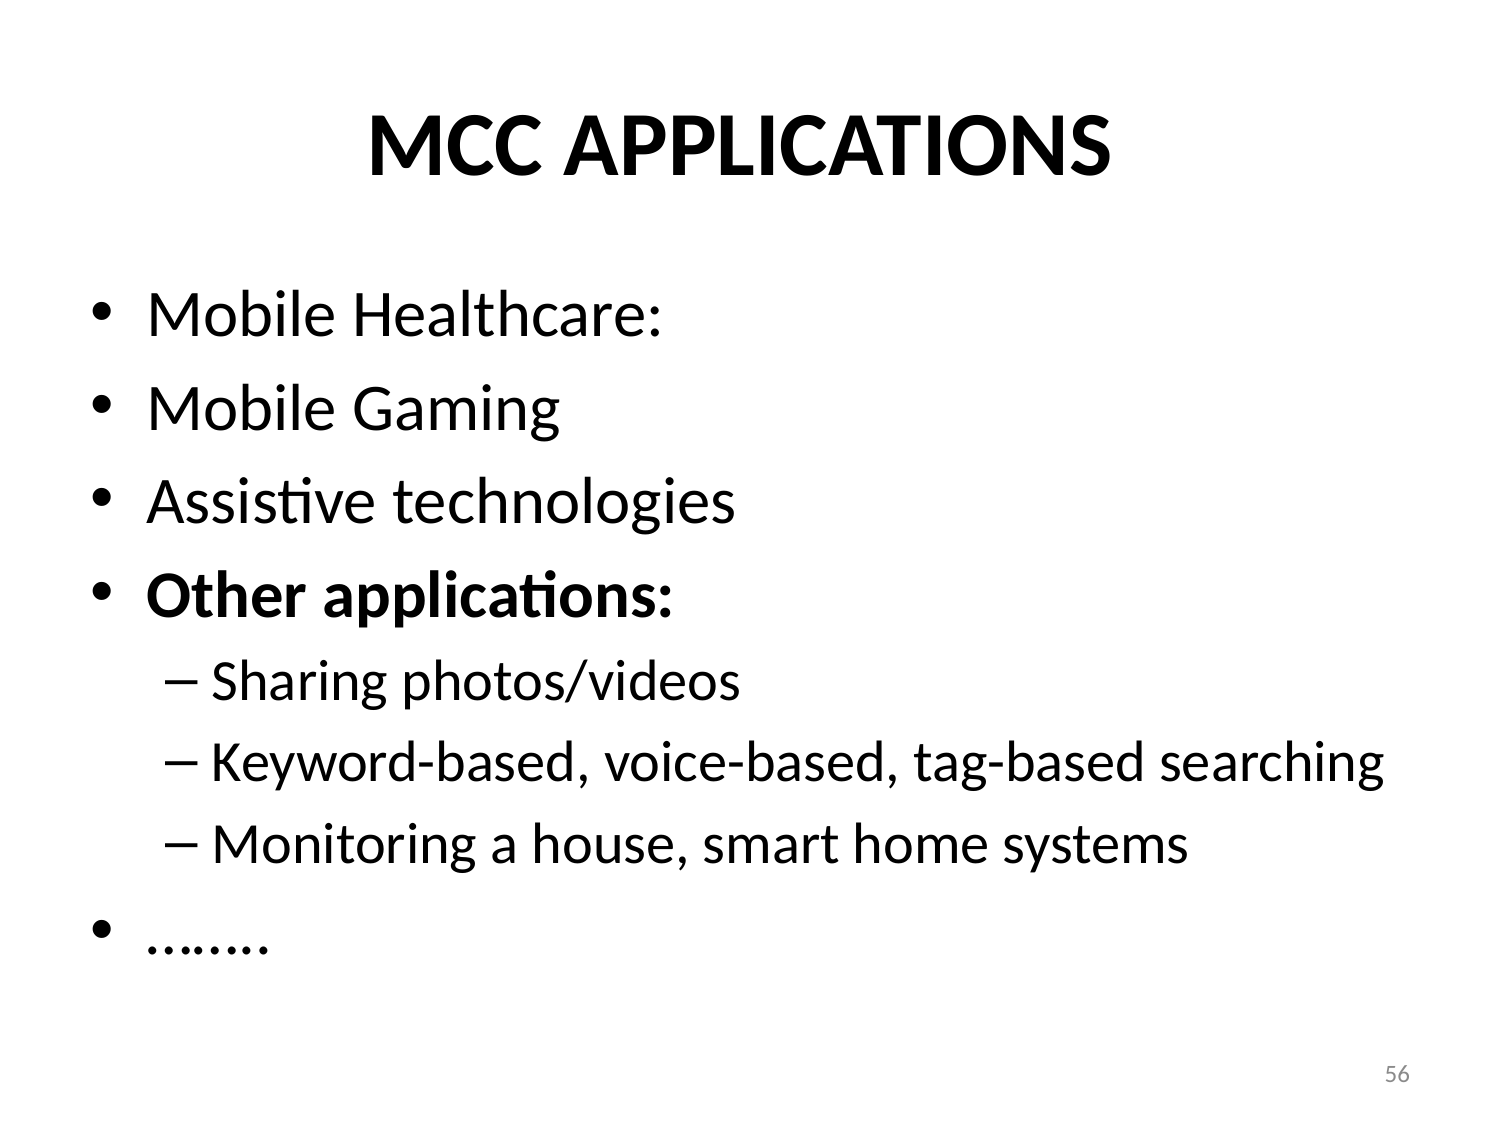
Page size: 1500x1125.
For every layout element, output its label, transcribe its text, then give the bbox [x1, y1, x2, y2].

slide_number 56 [1074, 1042, 1425, 1103]
title MCC APPLICATIONS [75, 45, 1425, 233]
list Mobile Healthcare: Mobile Gaming Assistive technologies Other applications: Sharing photos/videos Keyword-based, voice-based, tag-based searching Monitoring a house, smart home systems …….. [75, 262, 1425, 1005]
